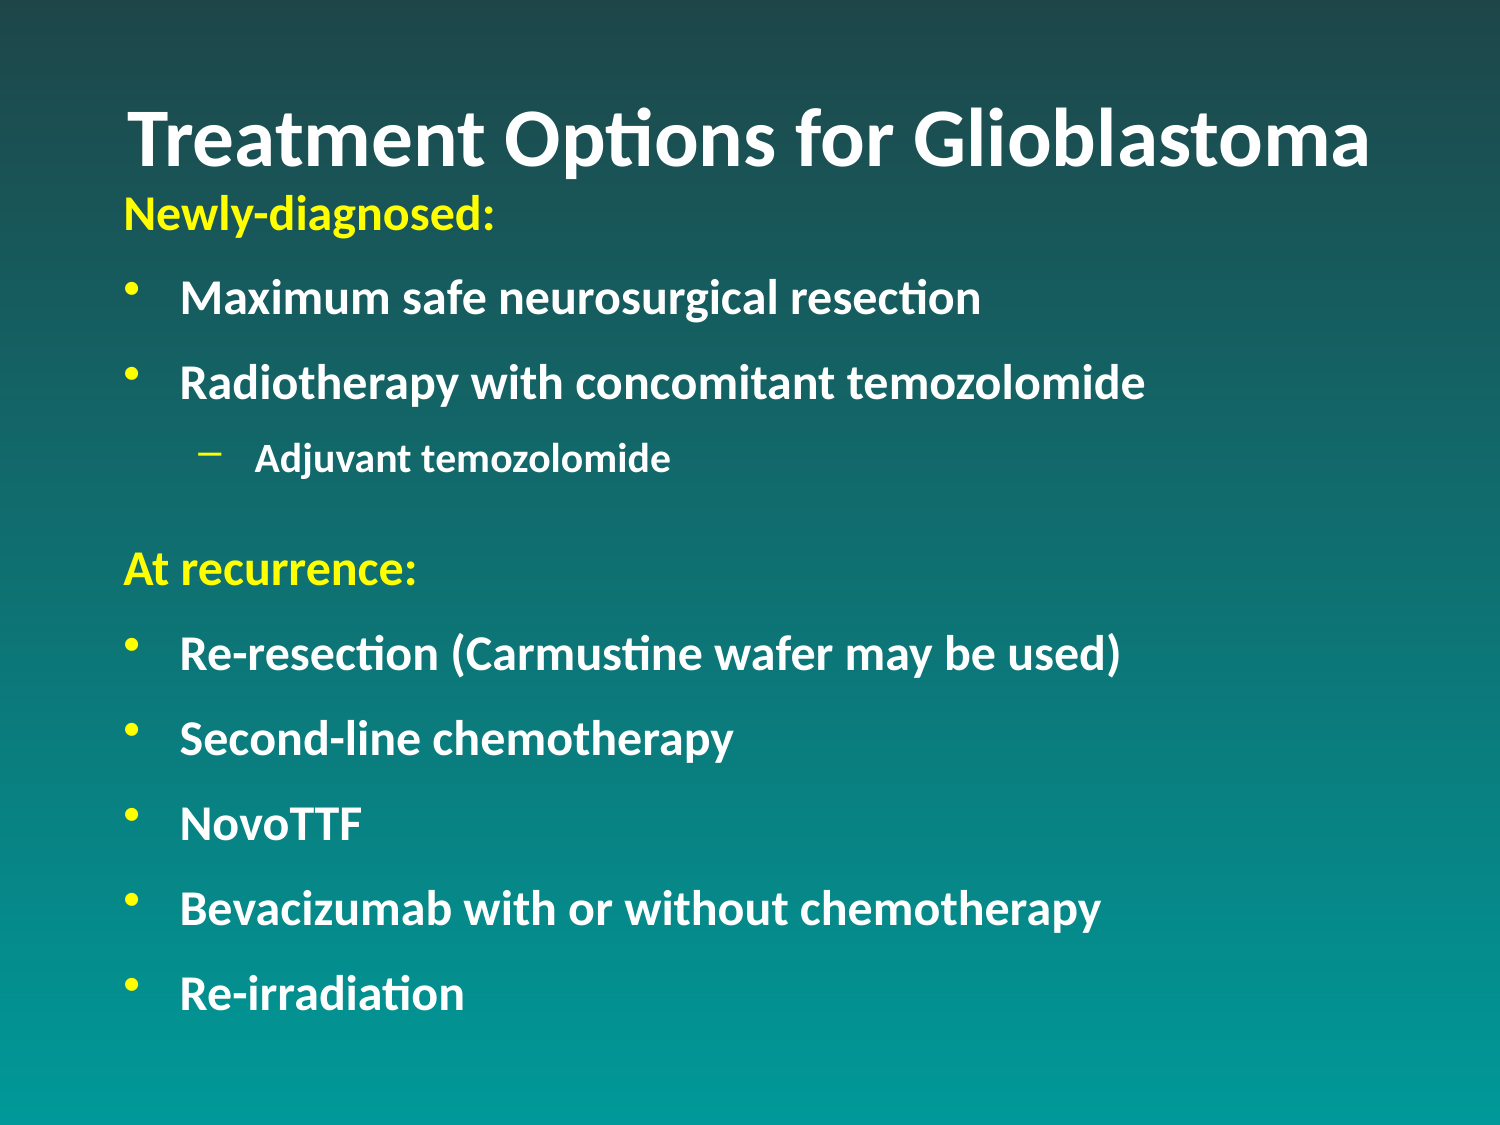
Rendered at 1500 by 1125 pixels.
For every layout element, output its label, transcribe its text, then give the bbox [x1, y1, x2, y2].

text_box Treatment Options for Glioblastoma [0, 75, 1500, 191]
text_box Newly-diagnosed: Maximum safe neurosurgical resection Radiotherapy with concomitant temozolomide Adjuvant temozolomide At recurrence: Re-resection (Carmustine wafer may be used) Second-line chemotherapy NovoTTF Bevacizumab with or without chemotherapy Re-irradiation [108, 172, 1500, 1029]
